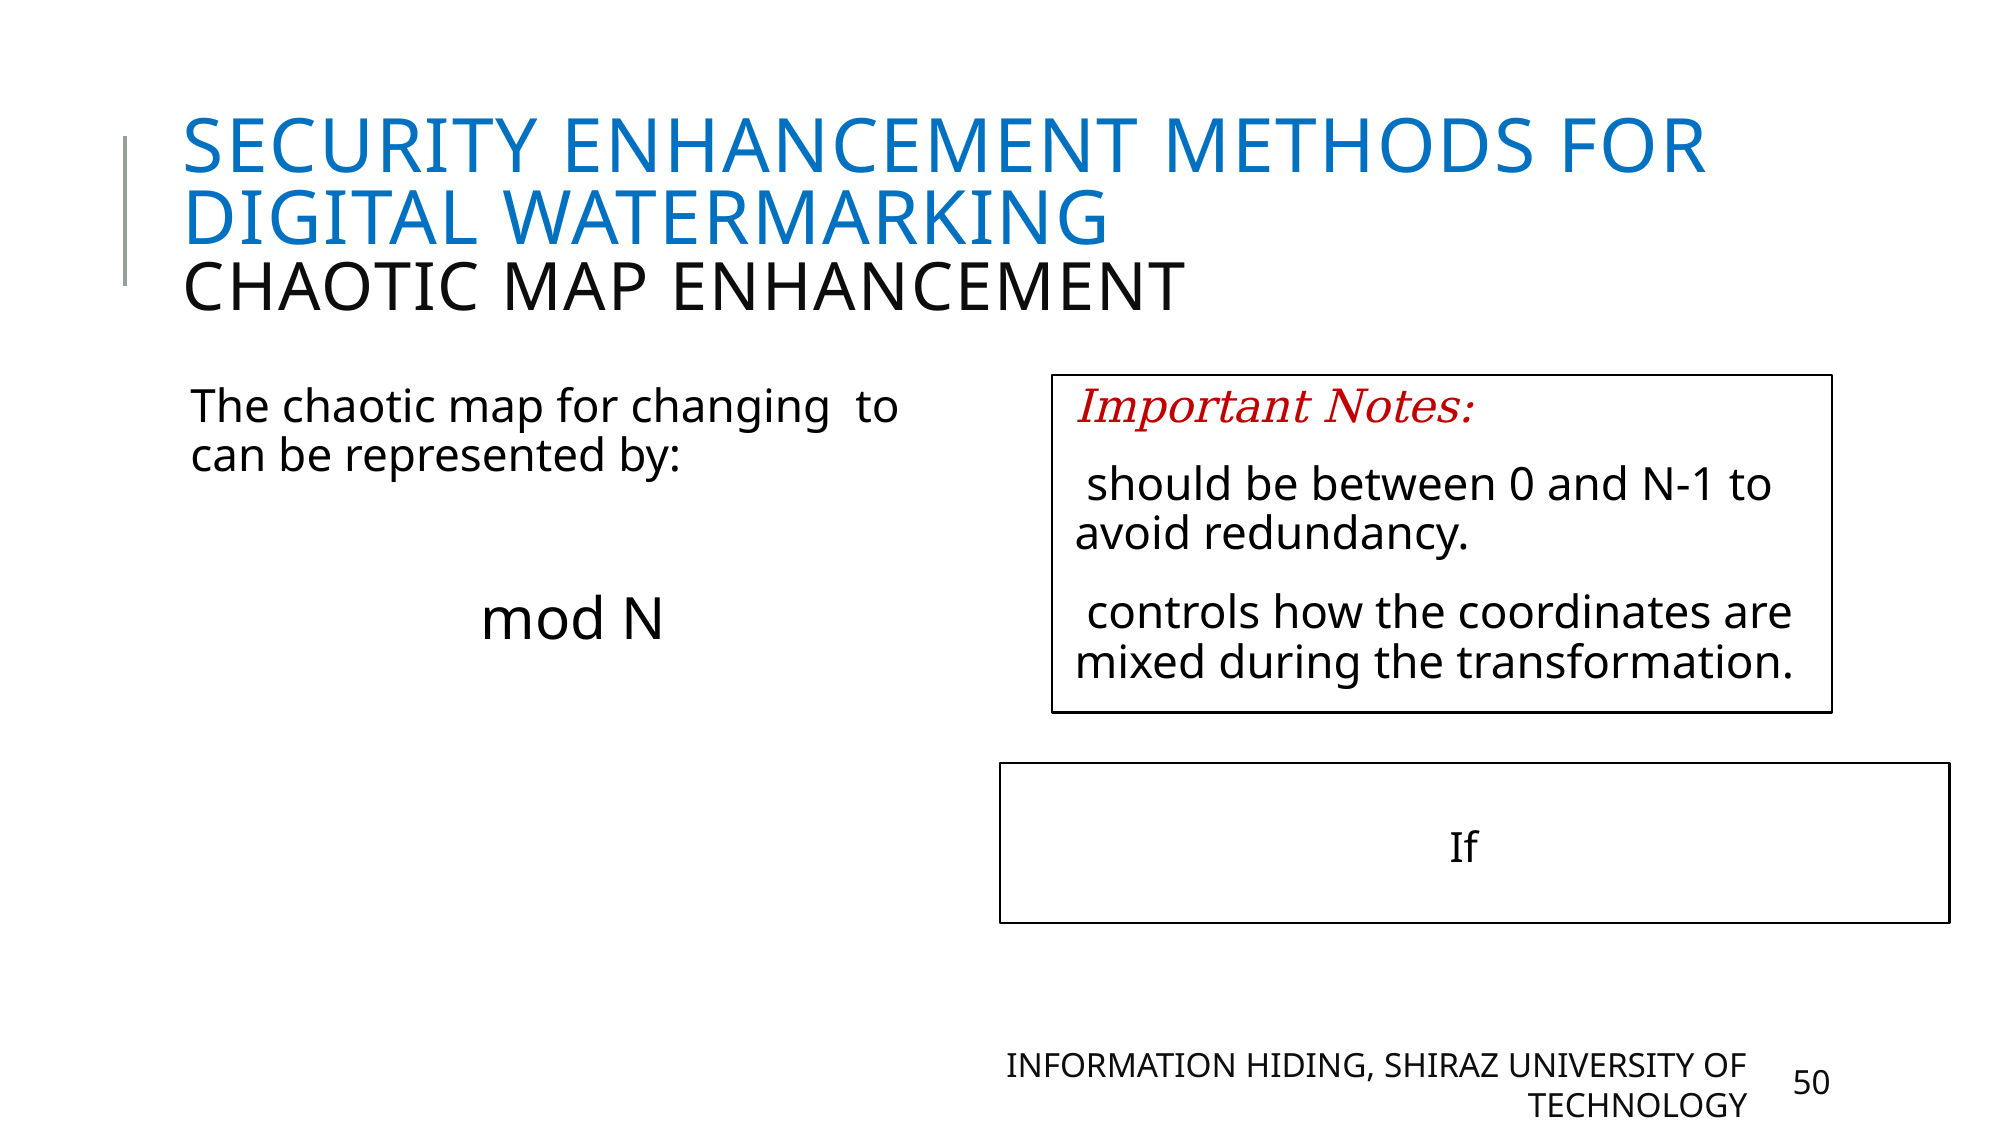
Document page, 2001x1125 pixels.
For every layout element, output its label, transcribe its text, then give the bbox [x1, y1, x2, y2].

footer Information Hiding, Shiraz university of technology [794, 1061, 1763, 1107]
title Security Enhancement Methods for Digital Watermarking Chaotic Map Enhancement [168, 96, 1763, 342]
slide_number 50 [1777, 1061, 1938, 1107]
